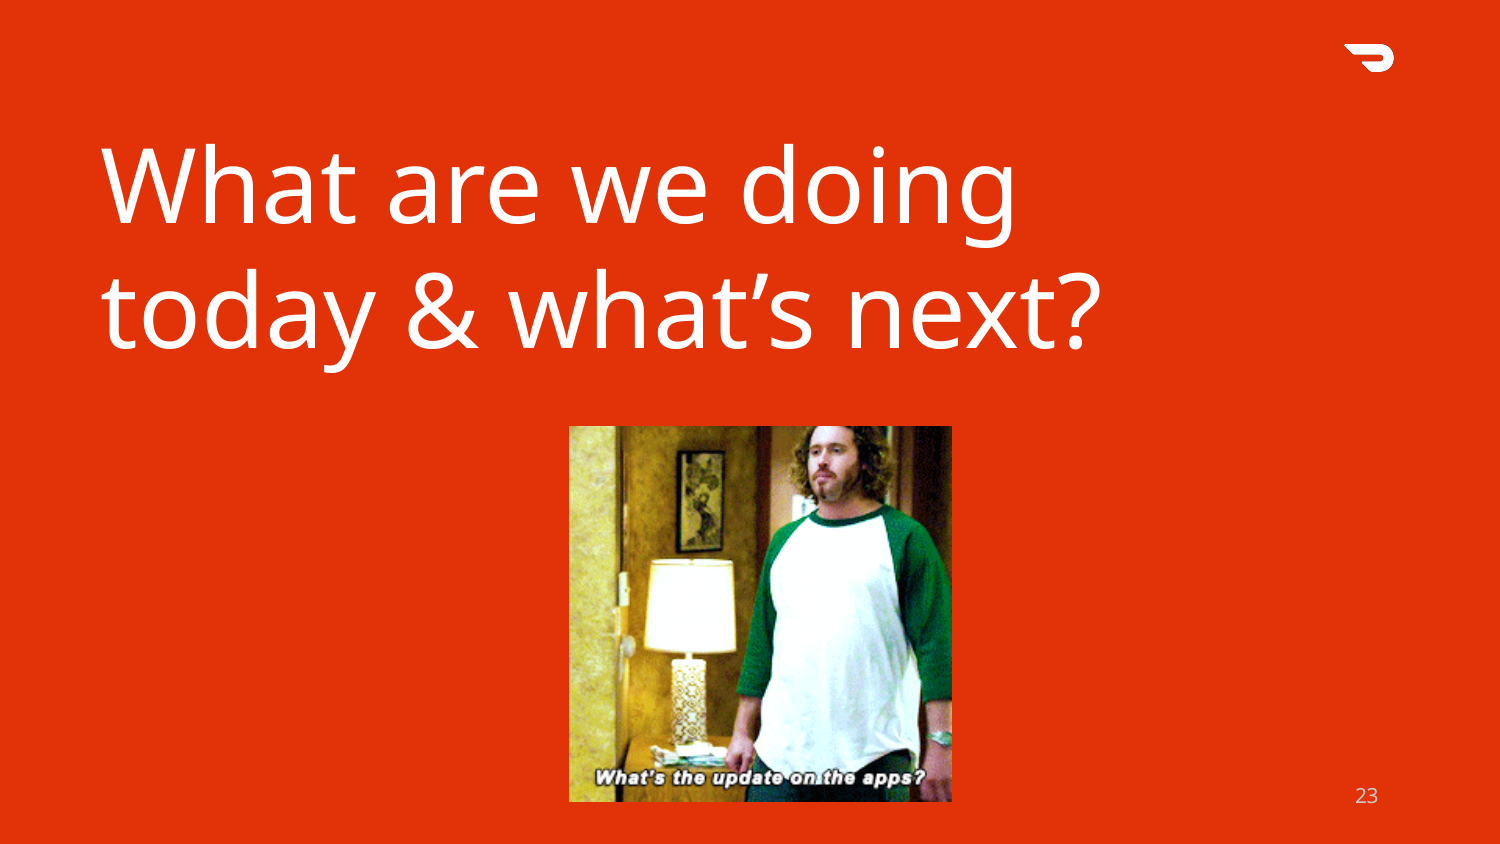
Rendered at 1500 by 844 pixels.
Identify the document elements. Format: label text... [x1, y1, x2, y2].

picture [568, 426, 952, 802]
slide_number ‹#› [1303, 764, 1394, 830]
text_box What are we doing today & what’s next? [85, 104, 1235, 320]
picture [1344, 44, 1394, 72]
